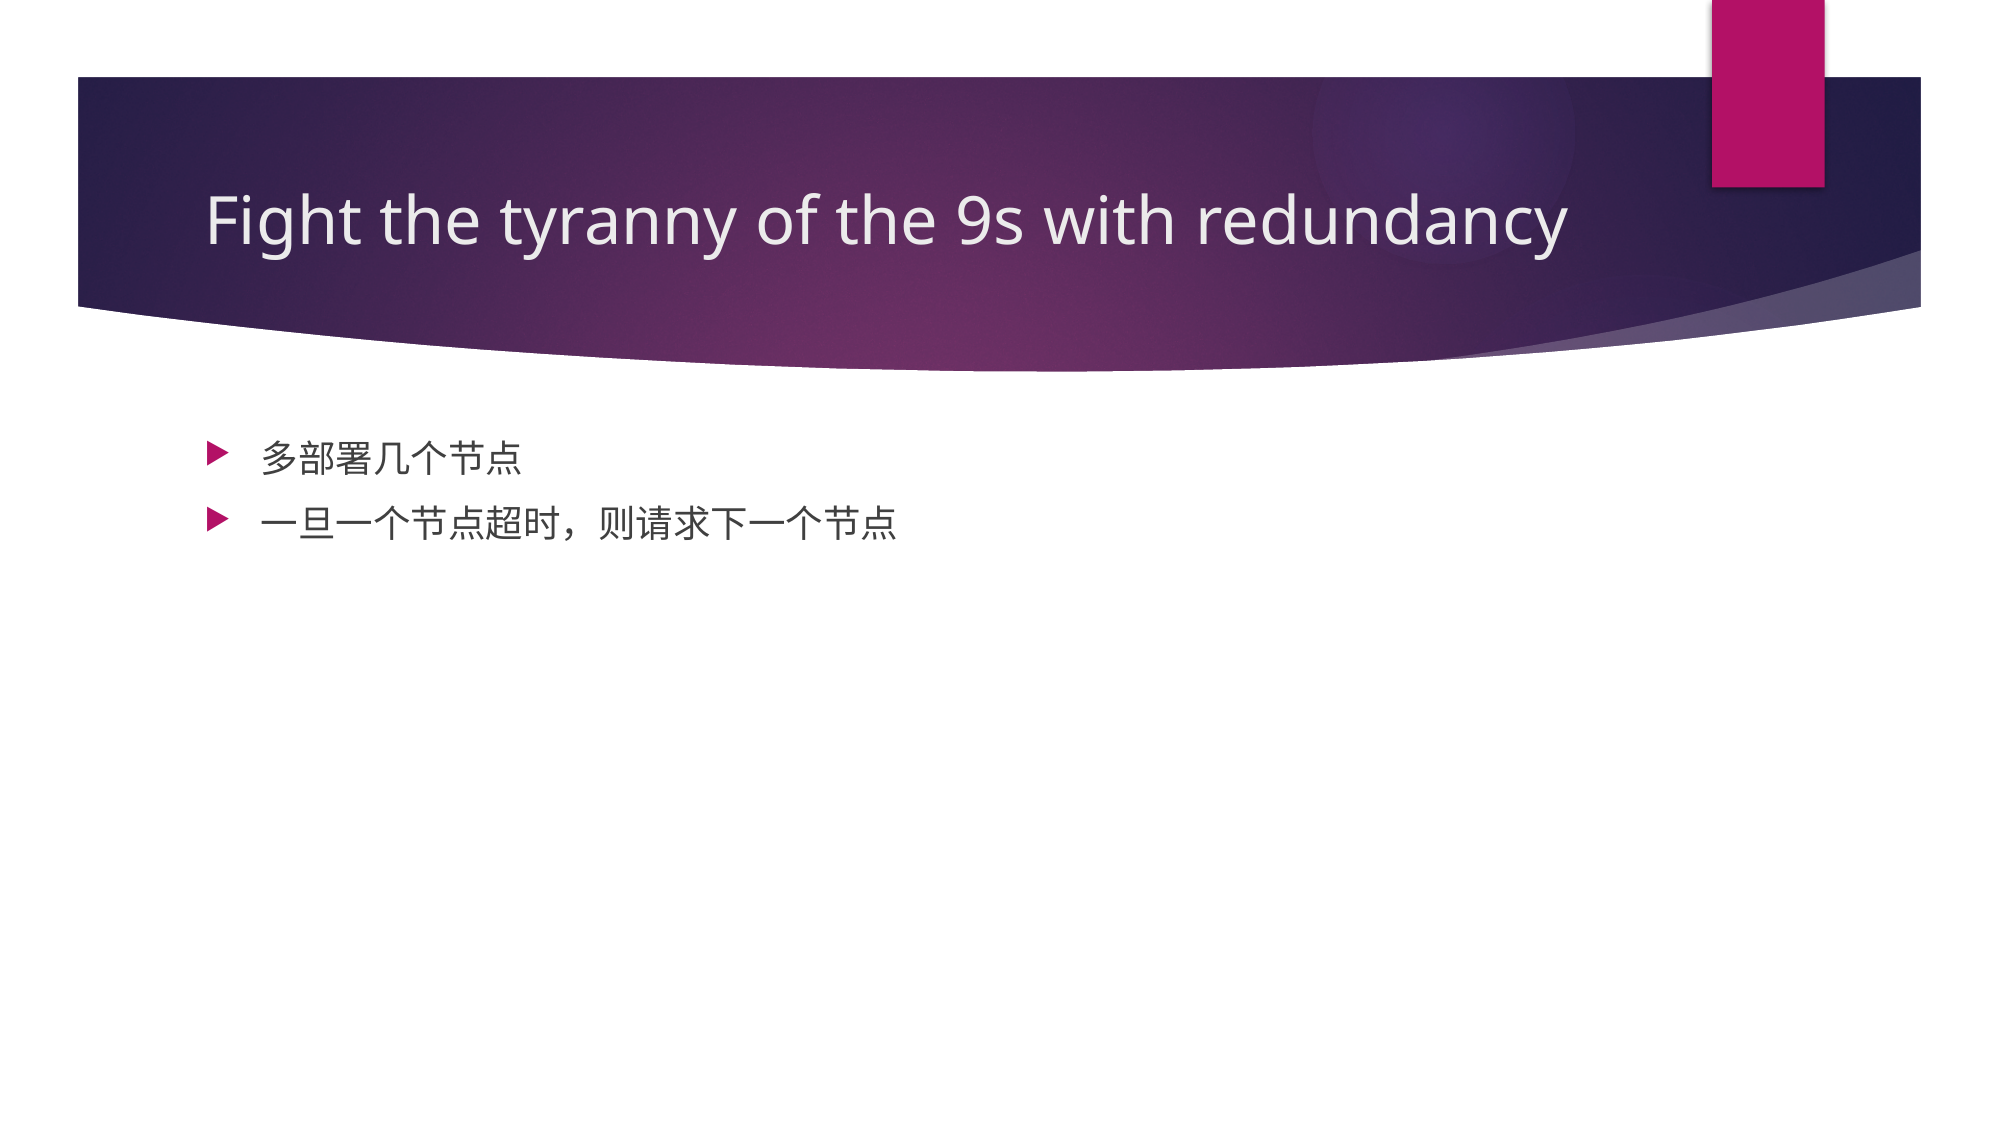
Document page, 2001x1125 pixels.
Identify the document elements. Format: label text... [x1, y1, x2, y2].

title Fight the tyranny of the 9s with redundancy [189, 159, 1627, 276]
list 多部署几个节点 一旦一个节点超时，则请求下一个节点 [189, 427, 1638, 988]
